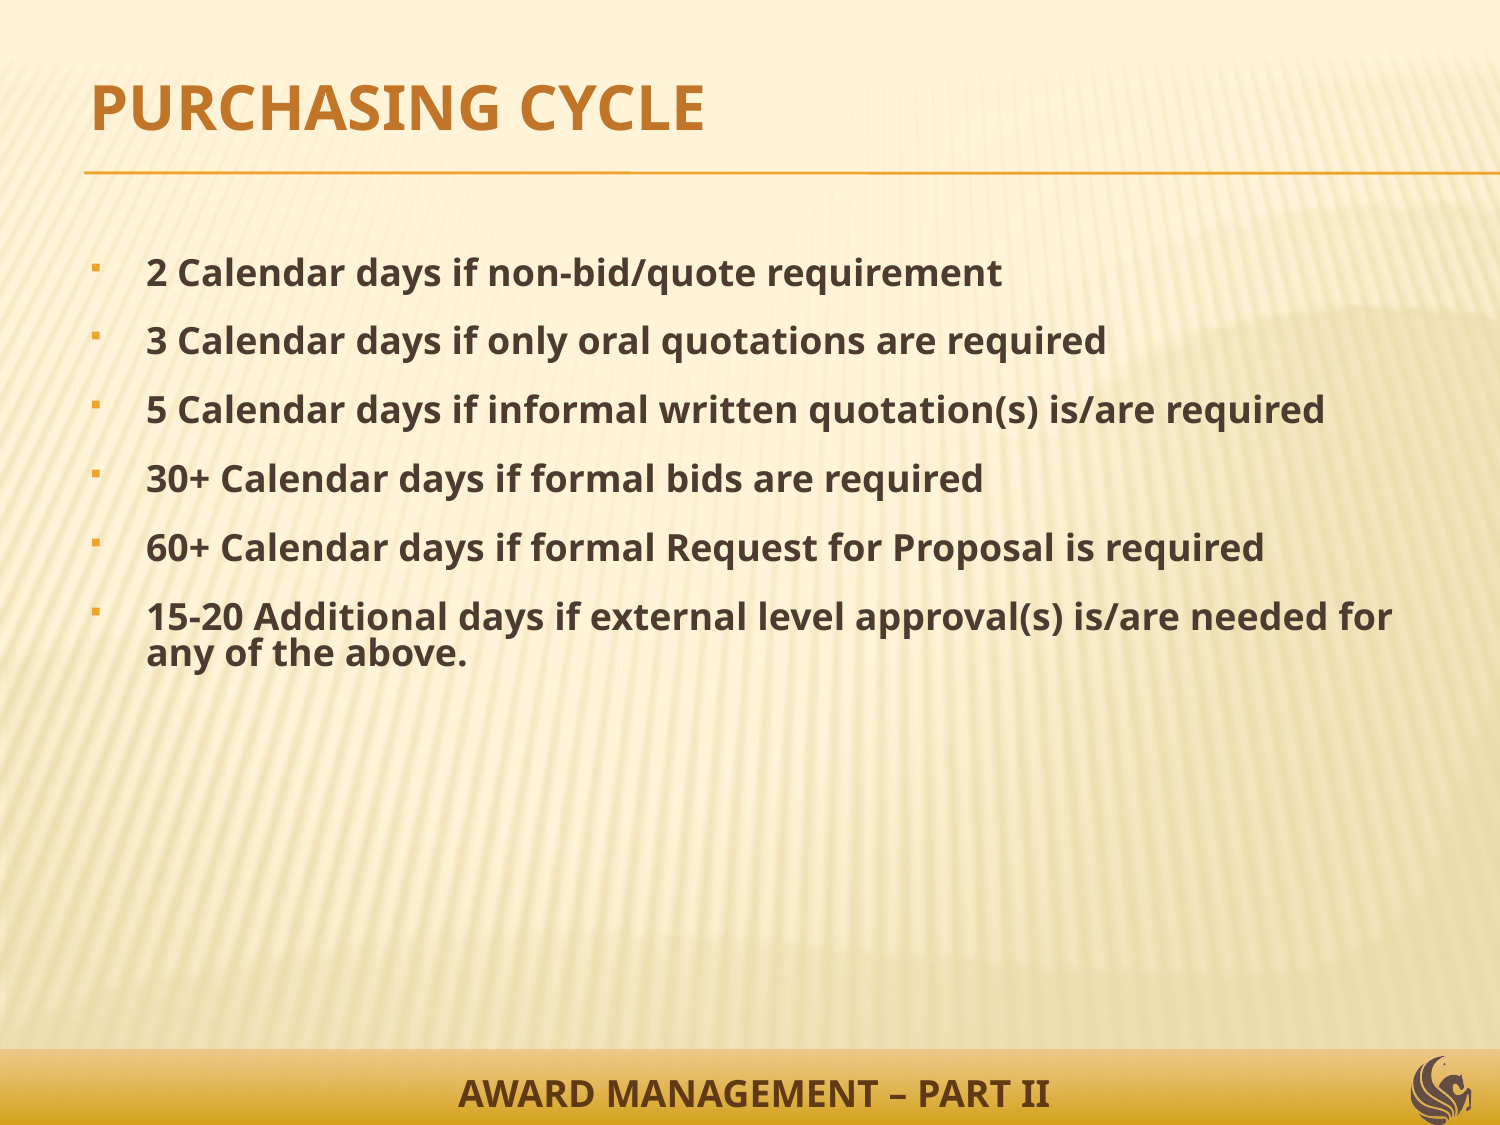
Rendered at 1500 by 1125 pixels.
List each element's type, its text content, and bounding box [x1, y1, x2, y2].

text_box PURCHASING CYCLE [75, 45, 1400, 150]
list 2 Calendar days if non-bid/quote requirement 3 Calendar days if only oral quotations are required 5 Calendar days if informal written quotation(s) is/are required 30+ Calendar days if formal bids are required 60+ Calendar days if formal Request for Proposal is required 15-20 Additional days if external level approval(s) is/are needed for any of the above. [75, 249, 1450, 725]
text_box AWARD MANAGEMENT – PART II [23, 1062, 1486, 1123]
